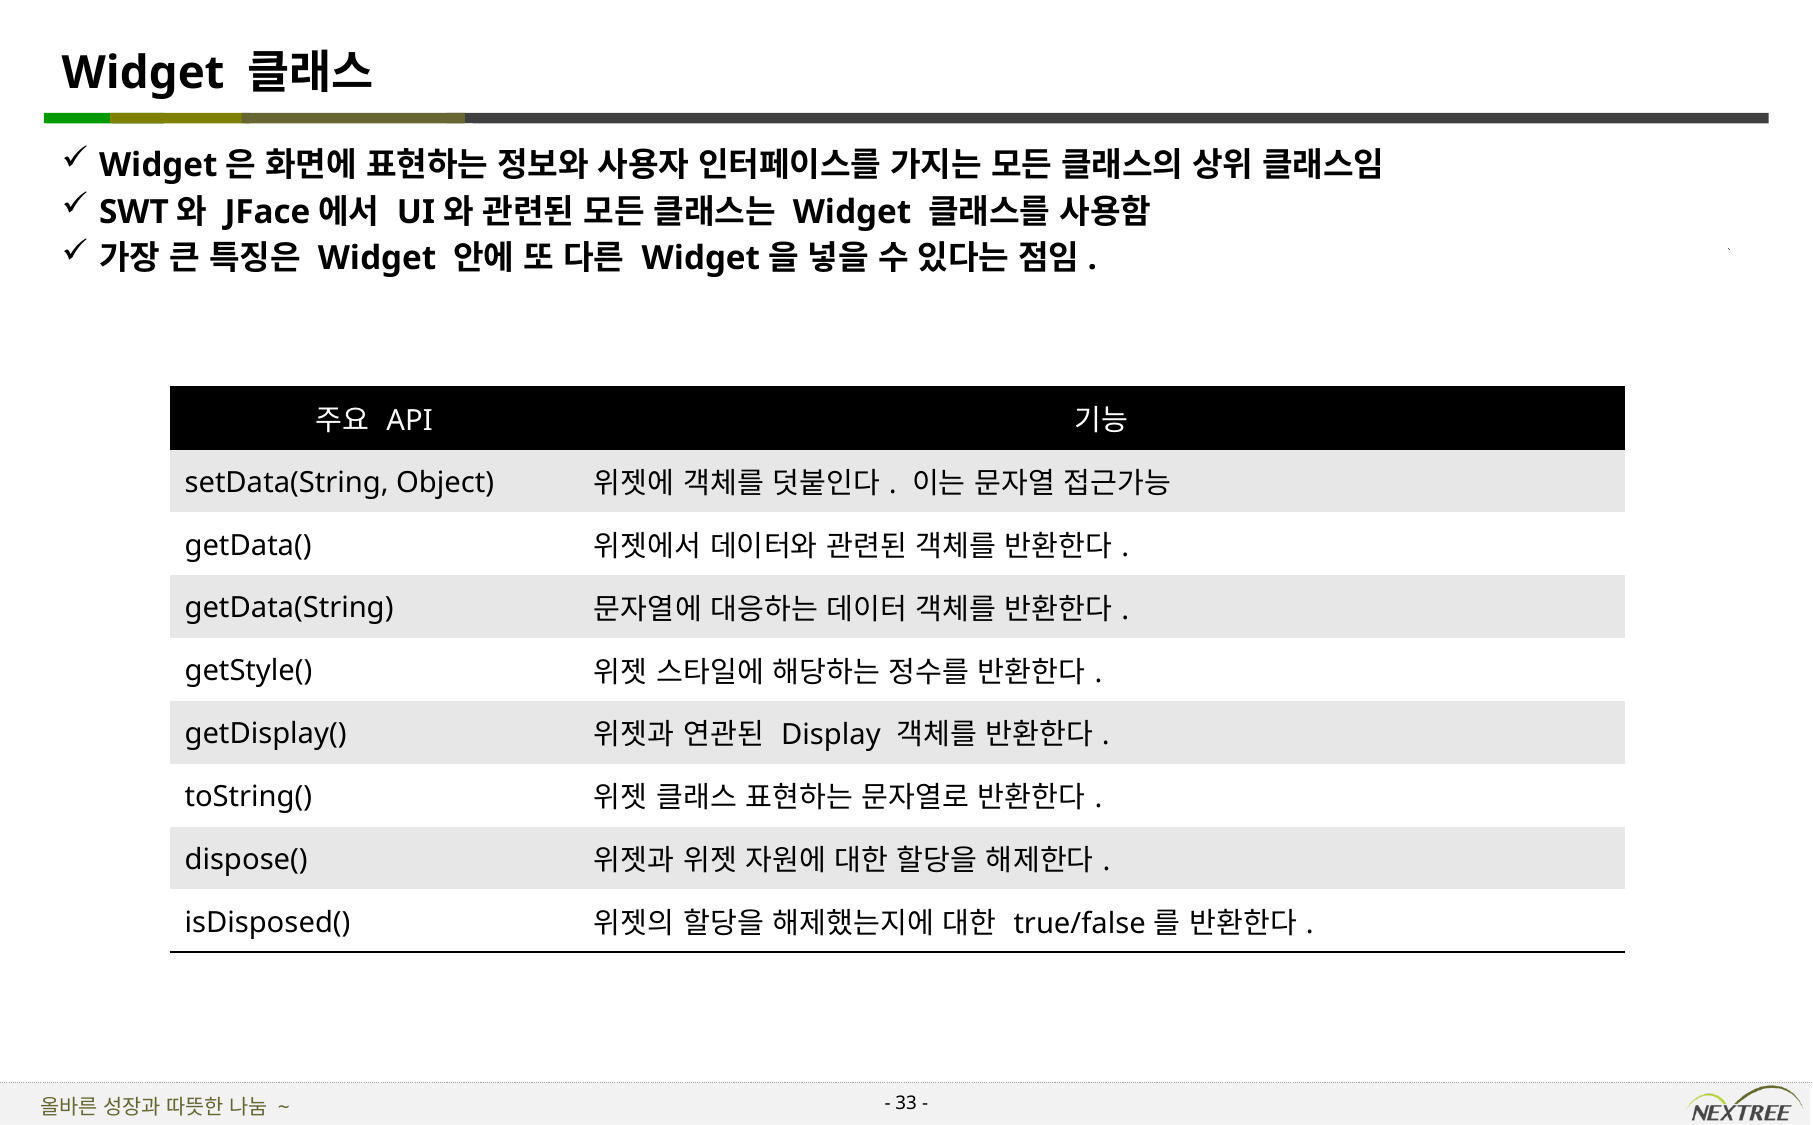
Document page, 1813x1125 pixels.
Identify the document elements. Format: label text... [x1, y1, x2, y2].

picture [1685, 1085, 1804, 1122]
table_cell setData(String, Object) [170, 450, 579, 512]
table_cell 위젯과 연관된 Display 객체를 반환한다. [579, 701, 1625, 764]
title Widget 클래스 [55, 22, 1557, 118]
table_header 주요 API [170, 388, 579, 450]
table_cell getStyle() [170, 638, 579, 701]
table_cell isDisposed() [170, 889, 579, 951]
table_cell getData() [170, 512, 579, 575]
table_cell 문자열에 대응하는 데이터 객체를 반환한다. [579, 575, 1625, 638]
table_cell toString() [170, 764, 579, 827]
table_cell 위젯과 위젯 자원에 대한 할당을 해제한다. [579, 827, 1625, 889]
table_cell 위젯의 할당을 해제했는지에 대한 true/false를 반환한다. [579, 889, 1625, 951]
table_cell 위젯 스타일에 해당하는 정수를 반환한다. [579, 638, 1625, 701]
table_cell dispose() [170, 827, 579, 889]
table_cell 위젯에서 데이터와 관련된 객체를 반환한다. [579, 512, 1625, 575]
table_header 기능 [579, 388, 1625, 450]
table_cell 위젯 클래스 표현하는 문자열로 반환한다. [579, 764, 1625, 827]
table_cell 위젯에 객체를 덧붙인다. 이는 문자열 접근가능 [579, 450, 1625, 512]
list Widget은 화면에 표현하는 정보와 사용자 인터페이스를 가지는 모든 클래스의 상위 클래스임 SWT와 JFace에서 UI와 관련된 모든 클래스는 Widget 클래스를 사용함 가장 큰 특징은 Widget 안에 또 다른 Widget을 넣을 수 있다는 점임. [55, 137, 1781, 287]
table_cell getData(String) [170, 575, 579, 638]
table_cell getDisplay() [170, 701, 579, 764]
